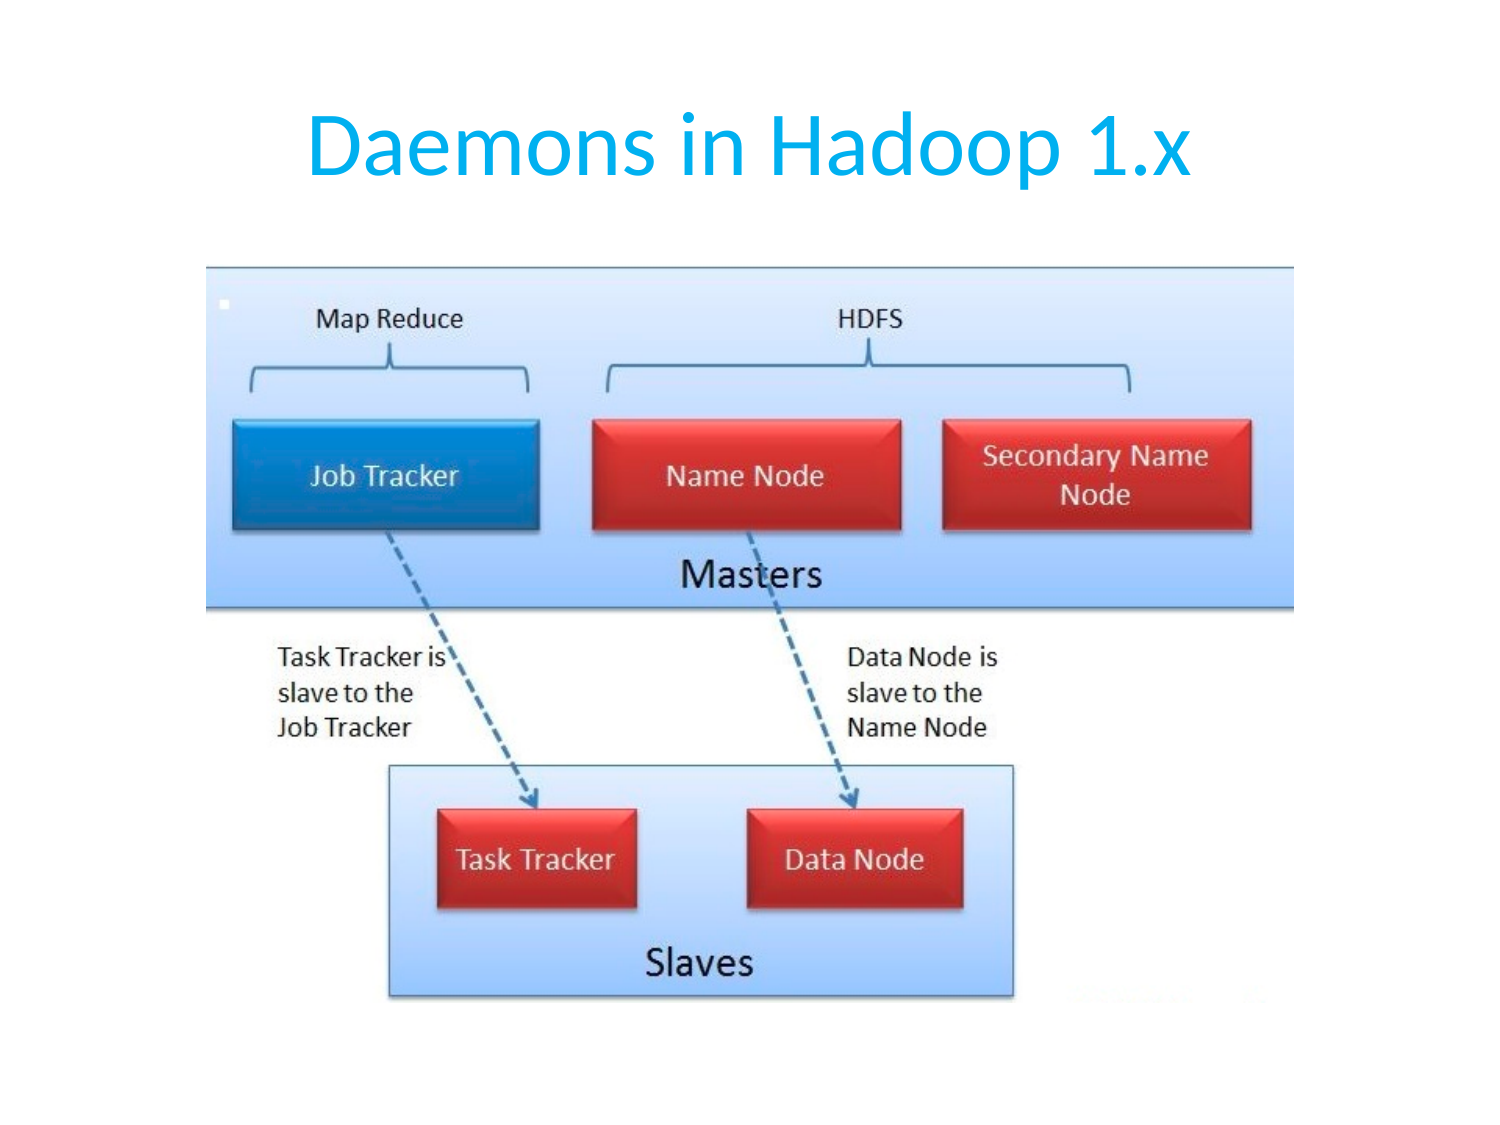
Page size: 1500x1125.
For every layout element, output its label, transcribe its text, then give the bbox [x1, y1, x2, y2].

title Daemons in Hadoop 1.x [75, 45, 1425, 233]
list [206, 264, 1294, 1003]
